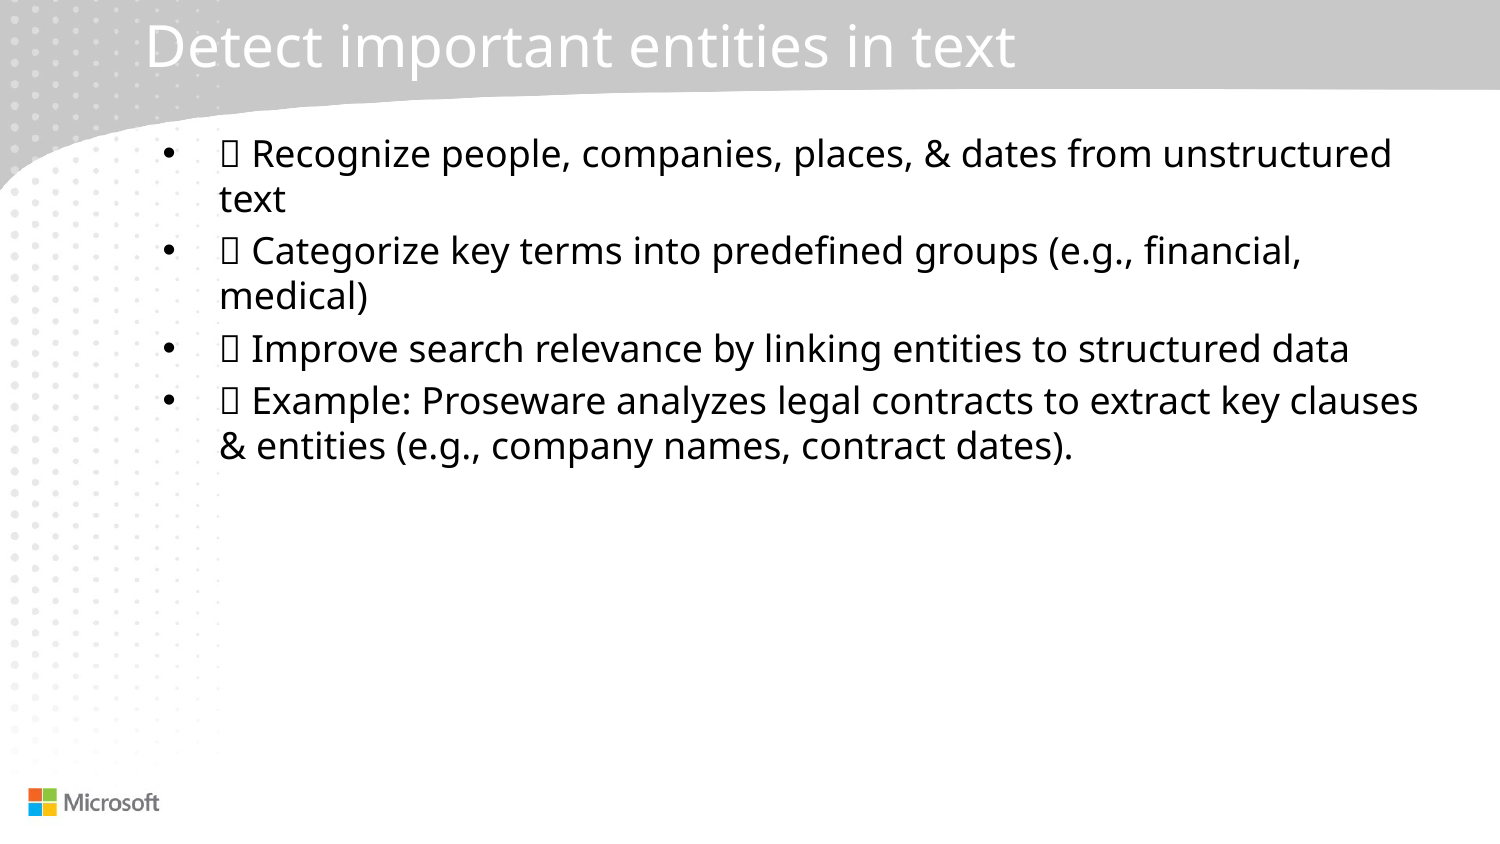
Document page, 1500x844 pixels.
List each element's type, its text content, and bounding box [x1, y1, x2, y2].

list ✅ Recognize people, companies, places, & dates from unstructured text ✅ Categorize key terms into predefined groups (e.g., financial, medical) ✅ Improve search relevance by linking entities to structured data ✅ Example: Proseware analyzes legal contracts to extract key clauses & entities (e.g., company names, contract dates). [147, 122, 1454, 830]
picture [0, 0, 1500, 844]
title Detect important entities in text [130, 1, 1369, 78]
